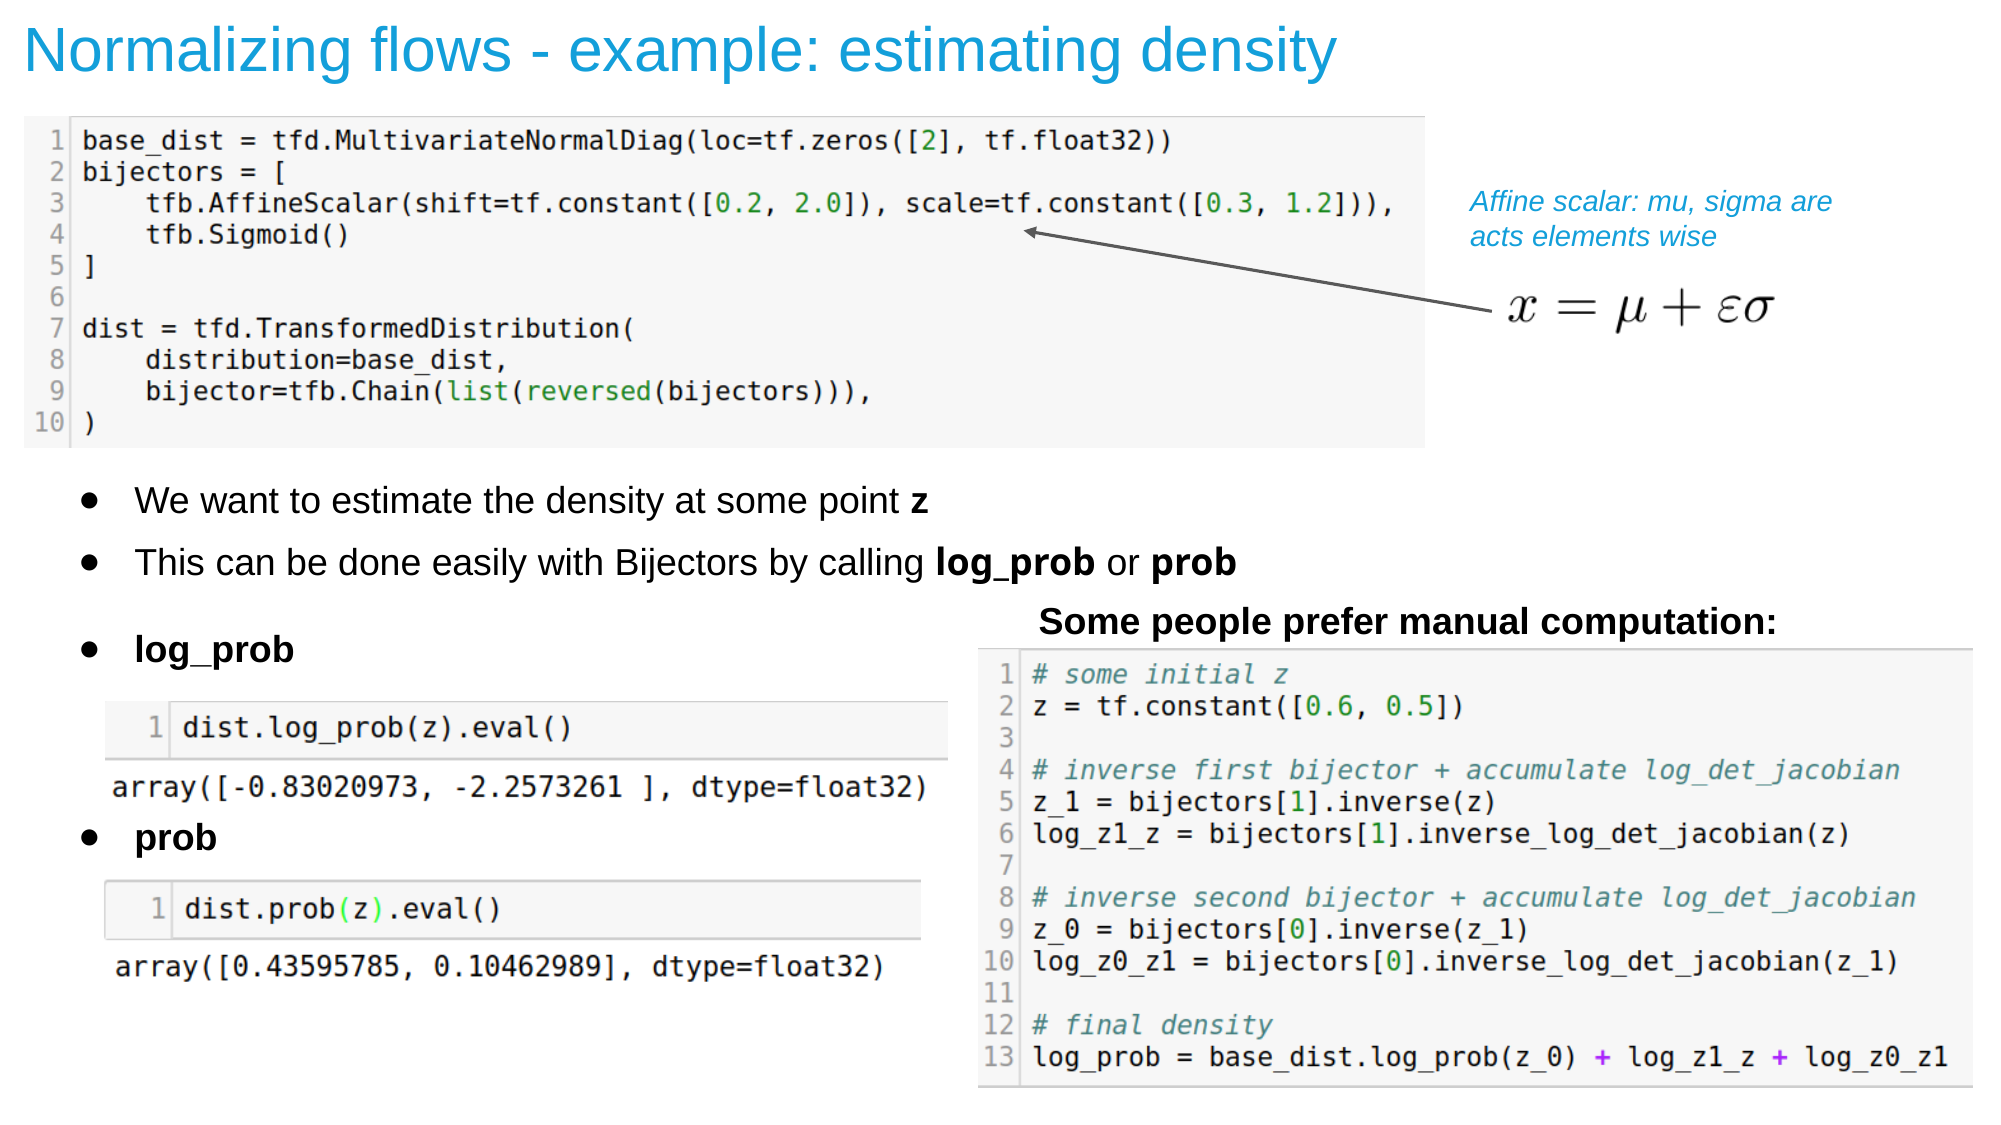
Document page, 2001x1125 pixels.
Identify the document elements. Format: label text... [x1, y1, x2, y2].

picture [95, 869, 922, 994]
text_box We want to estimate the density at some point z [44, 460, 1367, 523]
text_box Some people prefer manual computation: [1023, 581, 1988, 643]
picture [1491, 268, 1802, 355]
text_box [1023, 230, 1492, 312]
picture [104, 700, 948, 812]
title Normalizing flows - example: estimating density [8, 1, 1814, 91]
text_box log_prob [44, 610, 598, 662]
picture [977, 648, 1973, 1088]
text_box prob [44, 797, 598, 850]
picture [24, 116, 1425, 449]
text_box This can be done easily with Bijectors by calling log_prob or prob [44, 523, 1367, 604]
text_box Affine scalar: mu, sigma are acts elements wise [1454, 167, 1890, 261]
